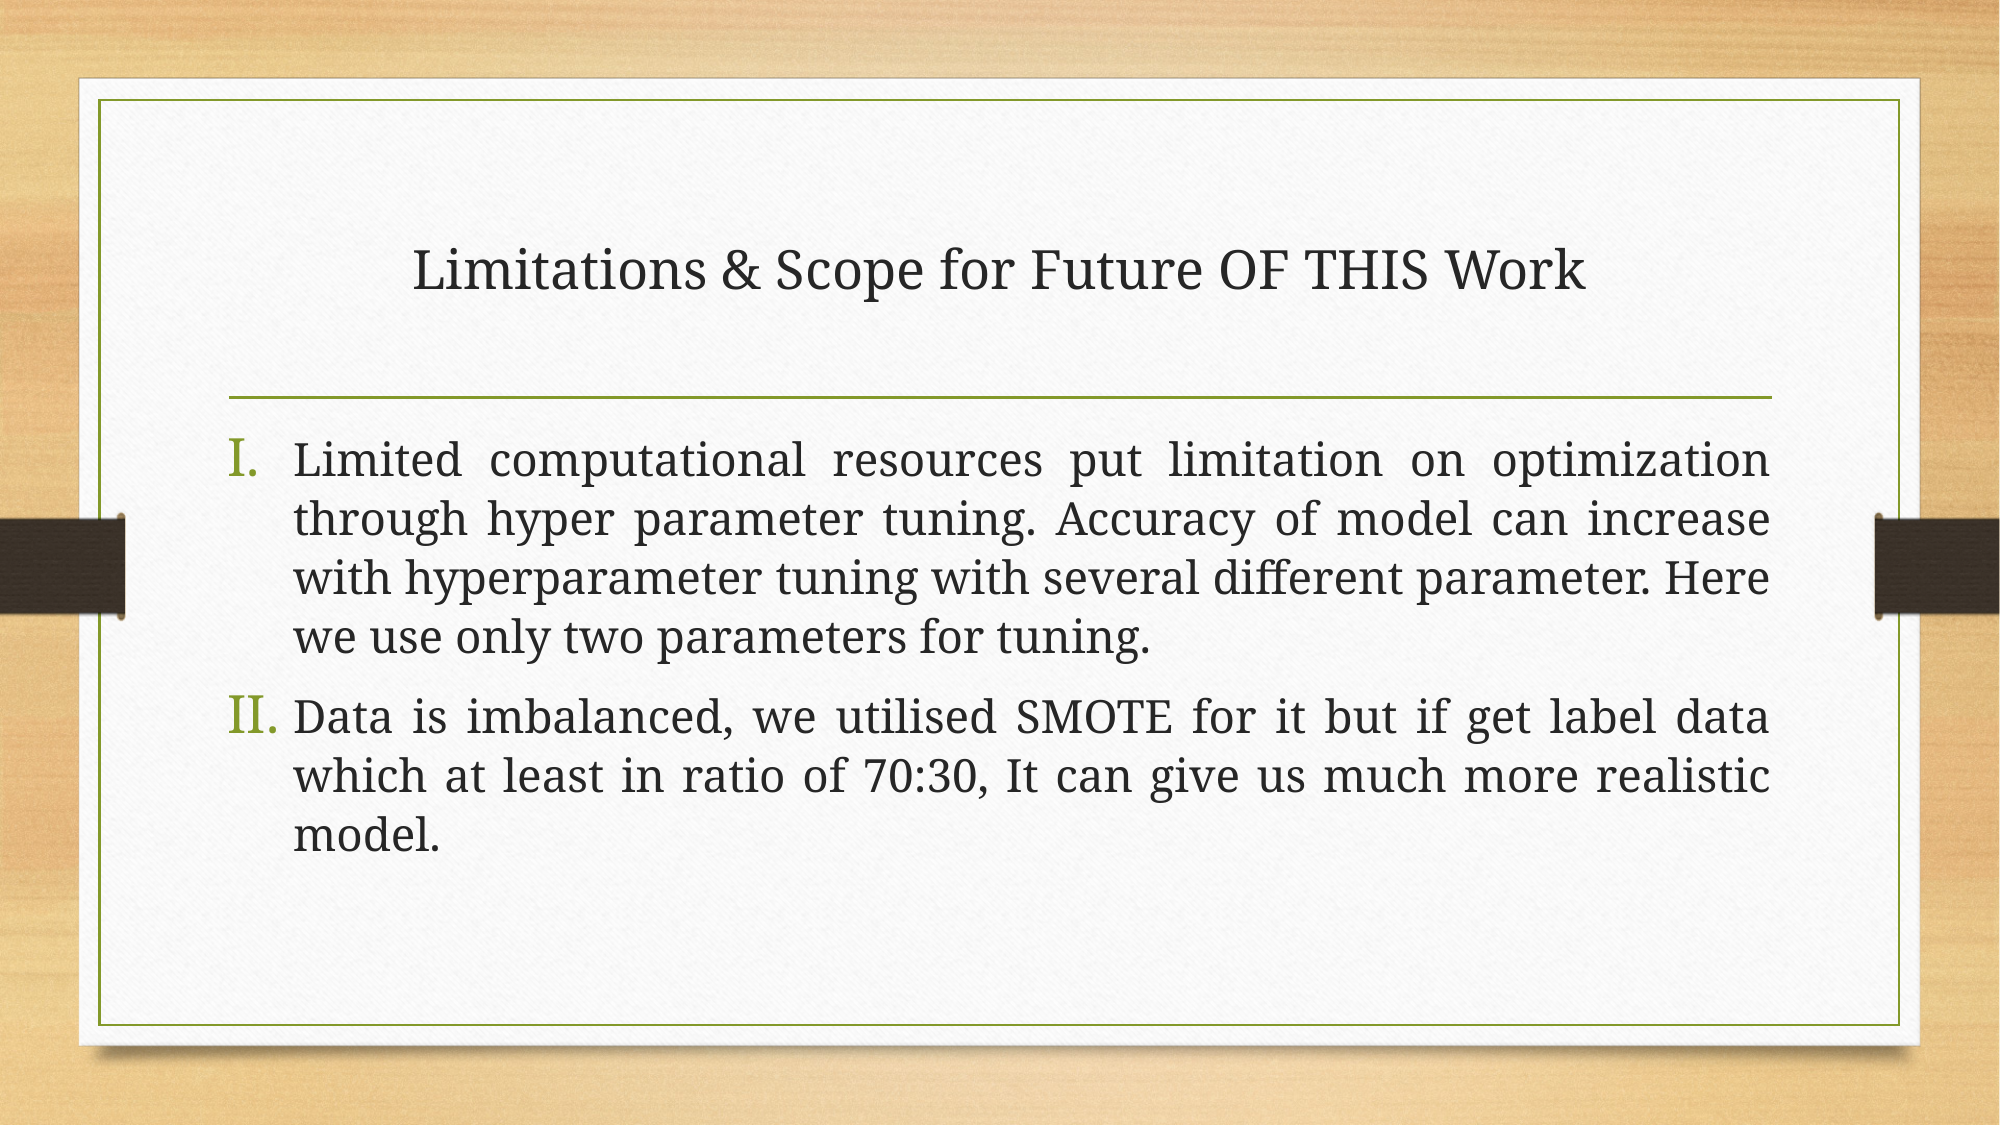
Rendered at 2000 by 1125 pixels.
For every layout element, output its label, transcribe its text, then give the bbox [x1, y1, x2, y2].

picture [0, 0, 2000, 1125]
list Limited computational resources put limitation on optimization through hyper parameter tuning. Accuracy of model can increase with hyperparameter tuning with several different parameter. Here we use only two parameters for tuning. Data is imbalanced, we utilised SMOTE for it but if get label data which at least in ratio of 70:30, It can give us much more realistic model. [212, 419, 1787, 964]
title Limitations & Scope for Future OF THIS Work [212, 161, 1787, 375]
